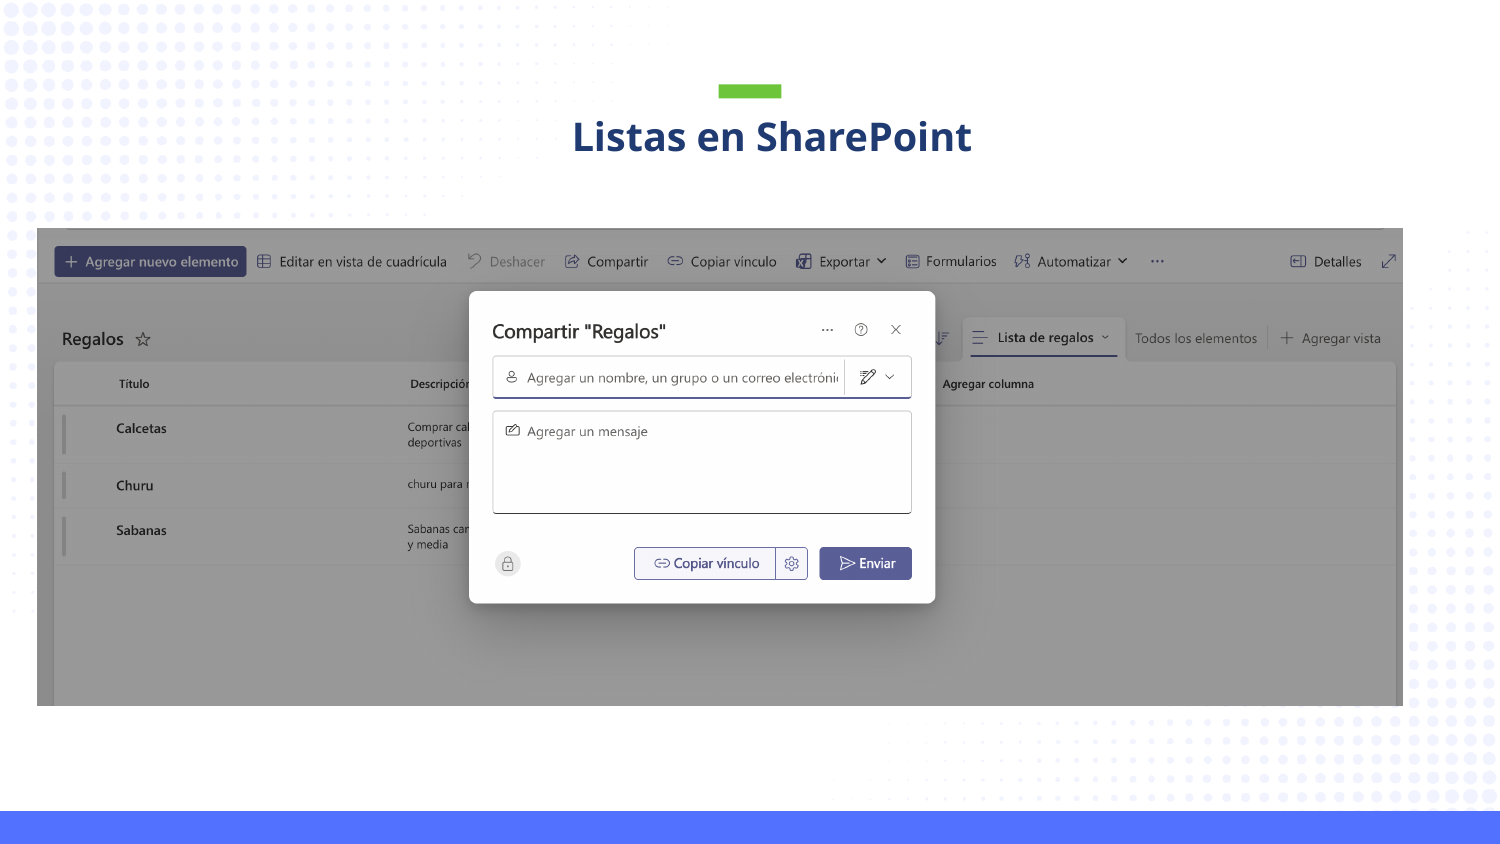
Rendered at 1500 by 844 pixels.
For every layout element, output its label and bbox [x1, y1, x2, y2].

text_box [161, 84, 1383, 160]
text_box [0, 810, 1500, 844]
picture [0, 0, 1500, 810]
